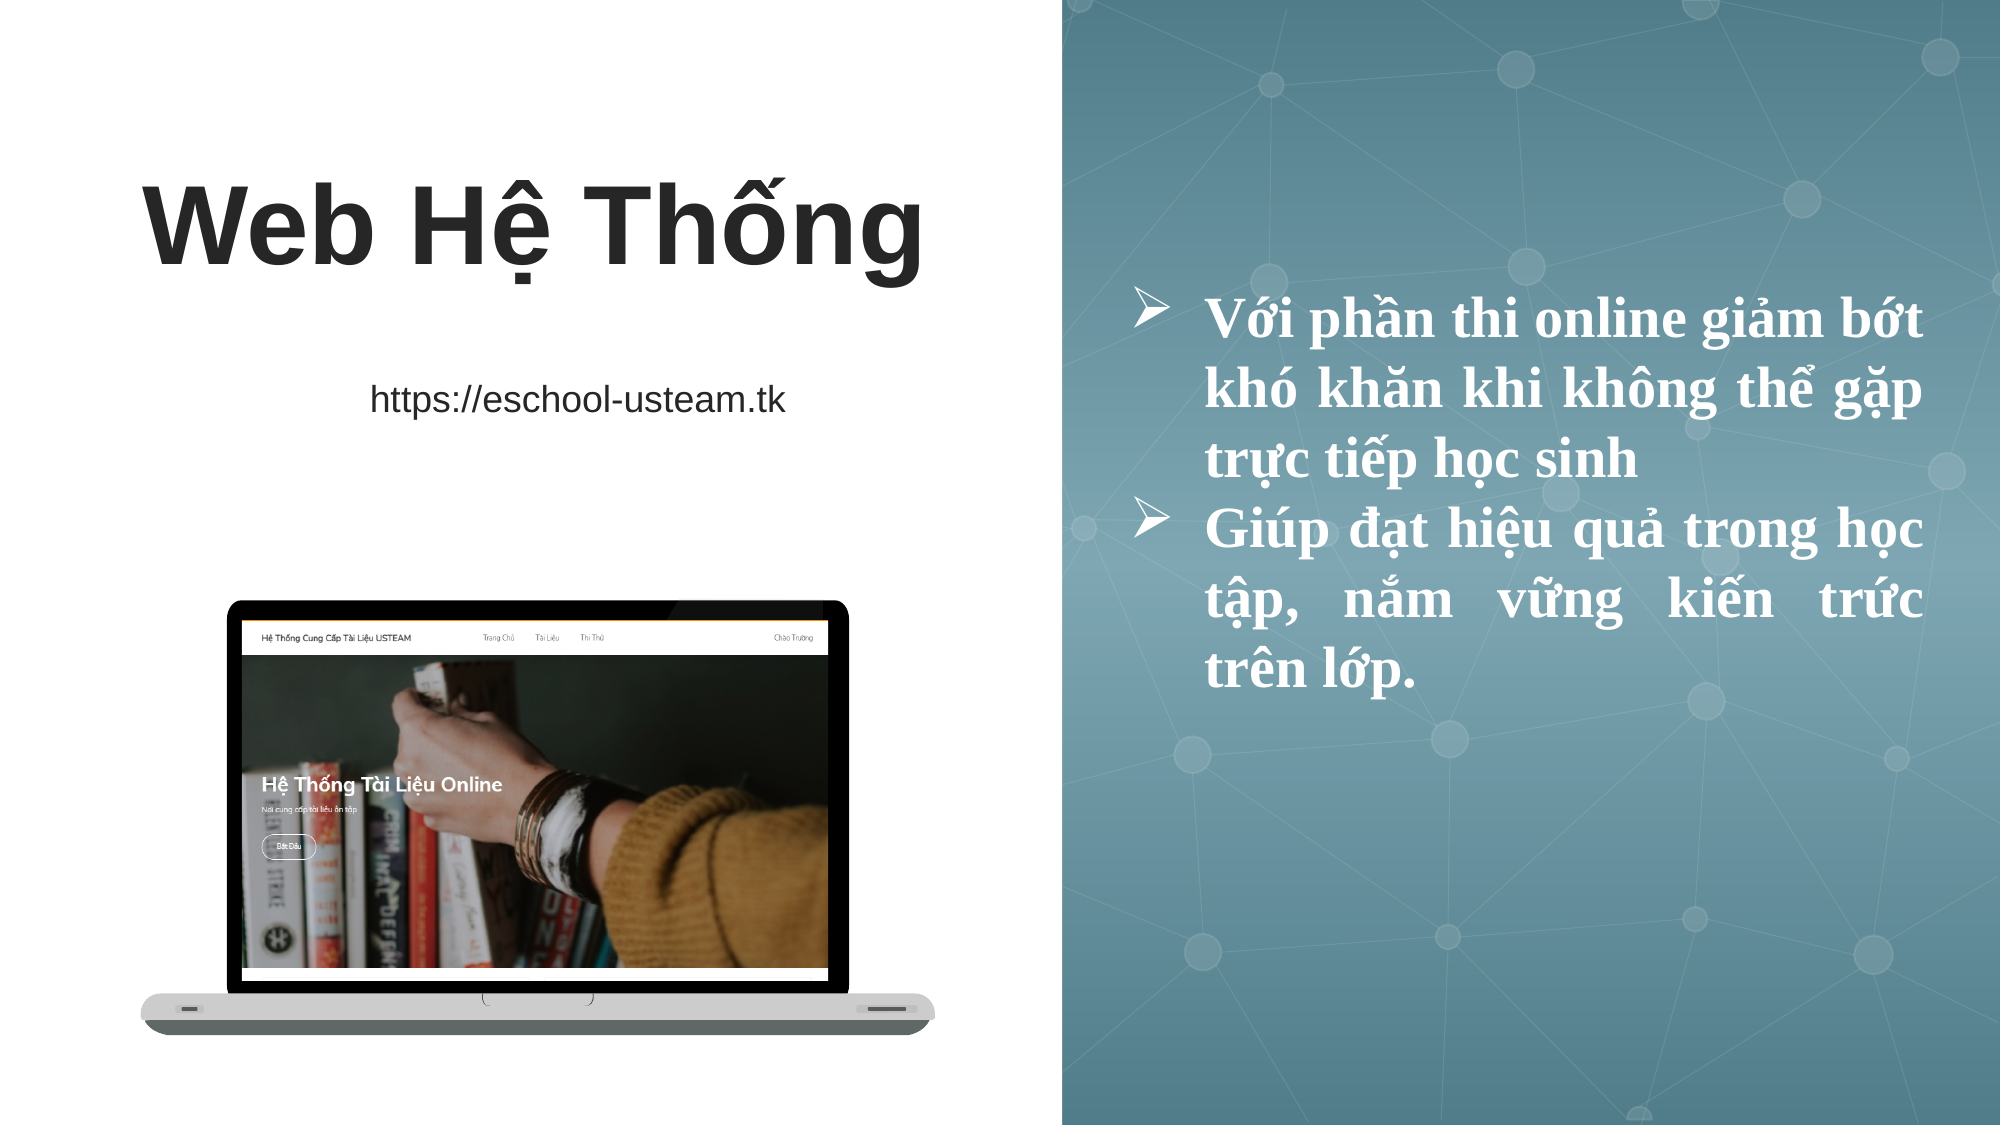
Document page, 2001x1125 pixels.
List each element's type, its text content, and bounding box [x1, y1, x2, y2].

picture [241, 620, 829, 981]
text_box https://eschool-usteam.tk [355, 367, 802, 428]
text_box Với phần thi online giảm bớt khó khăn khi không thể gặp trực tiếp học sinh Giúp đạt hiệu quả trong học tập, nắm vững kiến trức trên lớp. [1114, 272, 1940, 777]
text_box Web Hệ Thống [127, 144, 943, 295]
